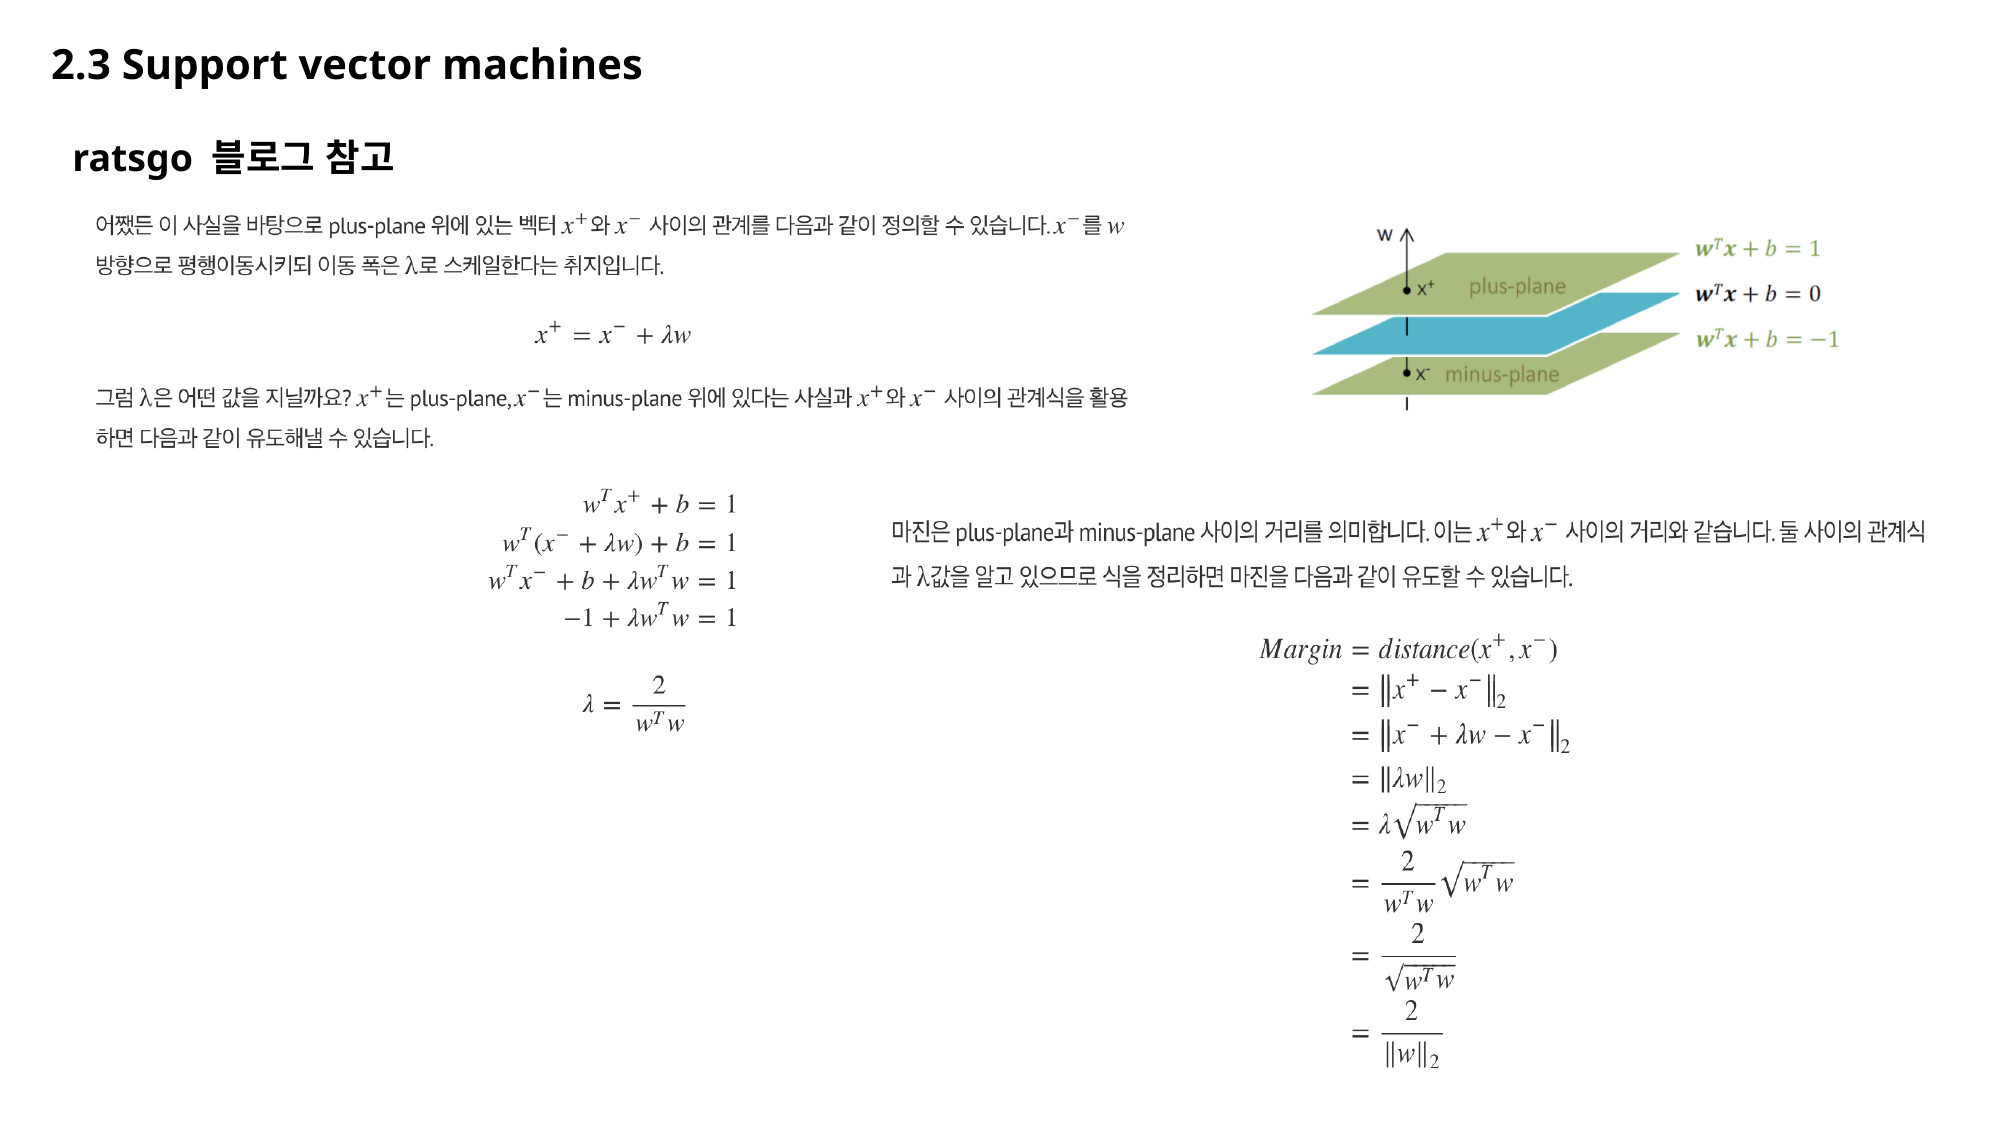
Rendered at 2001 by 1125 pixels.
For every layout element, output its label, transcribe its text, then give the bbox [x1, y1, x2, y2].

picture [57, 202, 1974, 1084]
title 2.3 Support vector machines [36, 41, 1102, 96]
text_box ratsgo 블로그 참고 [57, 126, 1974, 277]
picture [1266, 196, 1865, 422]
